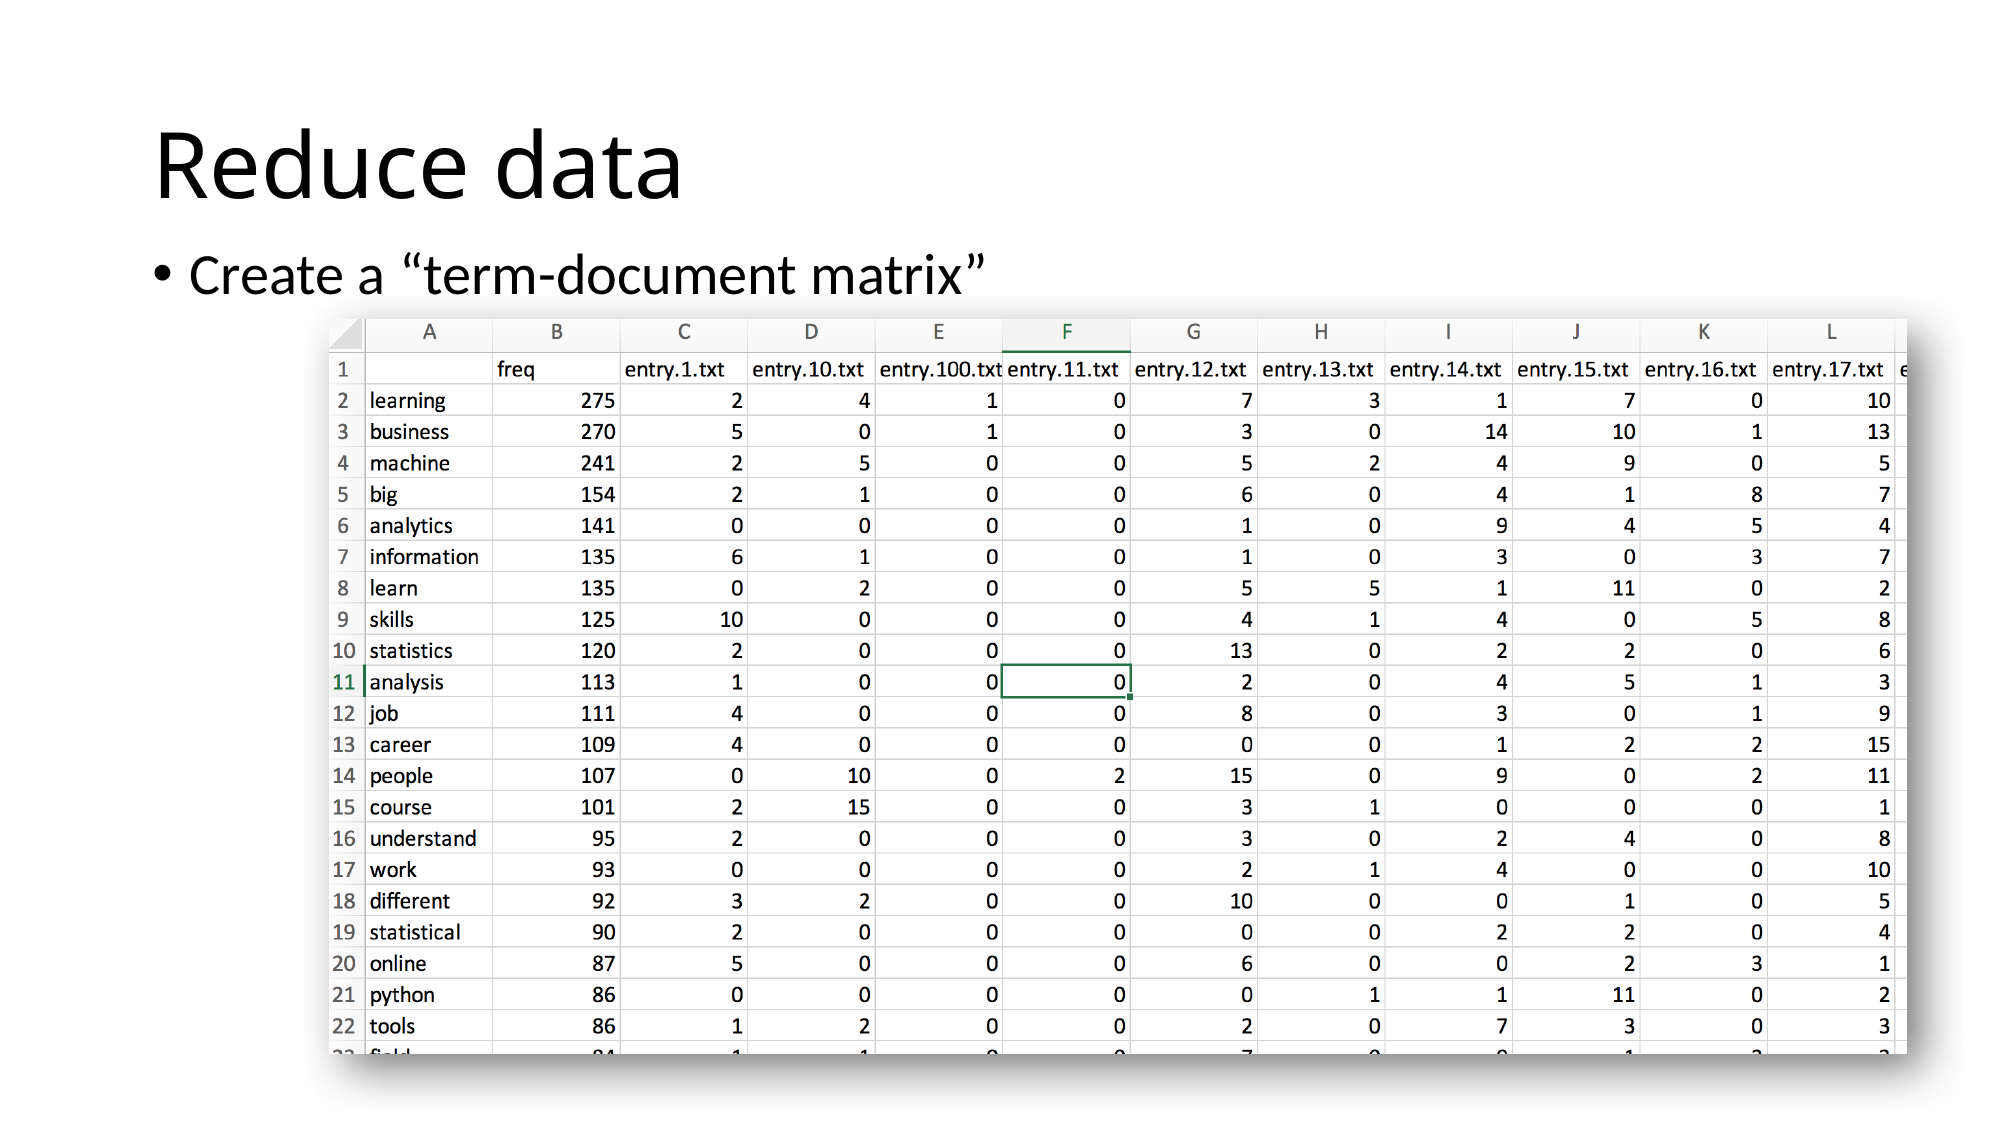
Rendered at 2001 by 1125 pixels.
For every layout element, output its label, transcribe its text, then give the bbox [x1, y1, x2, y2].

list Create a “term-document matrix” [137, 237, 1863, 951]
picture [329, 319, 1907, 1054]
title Reduce data [137, 59, 1863, 237]
